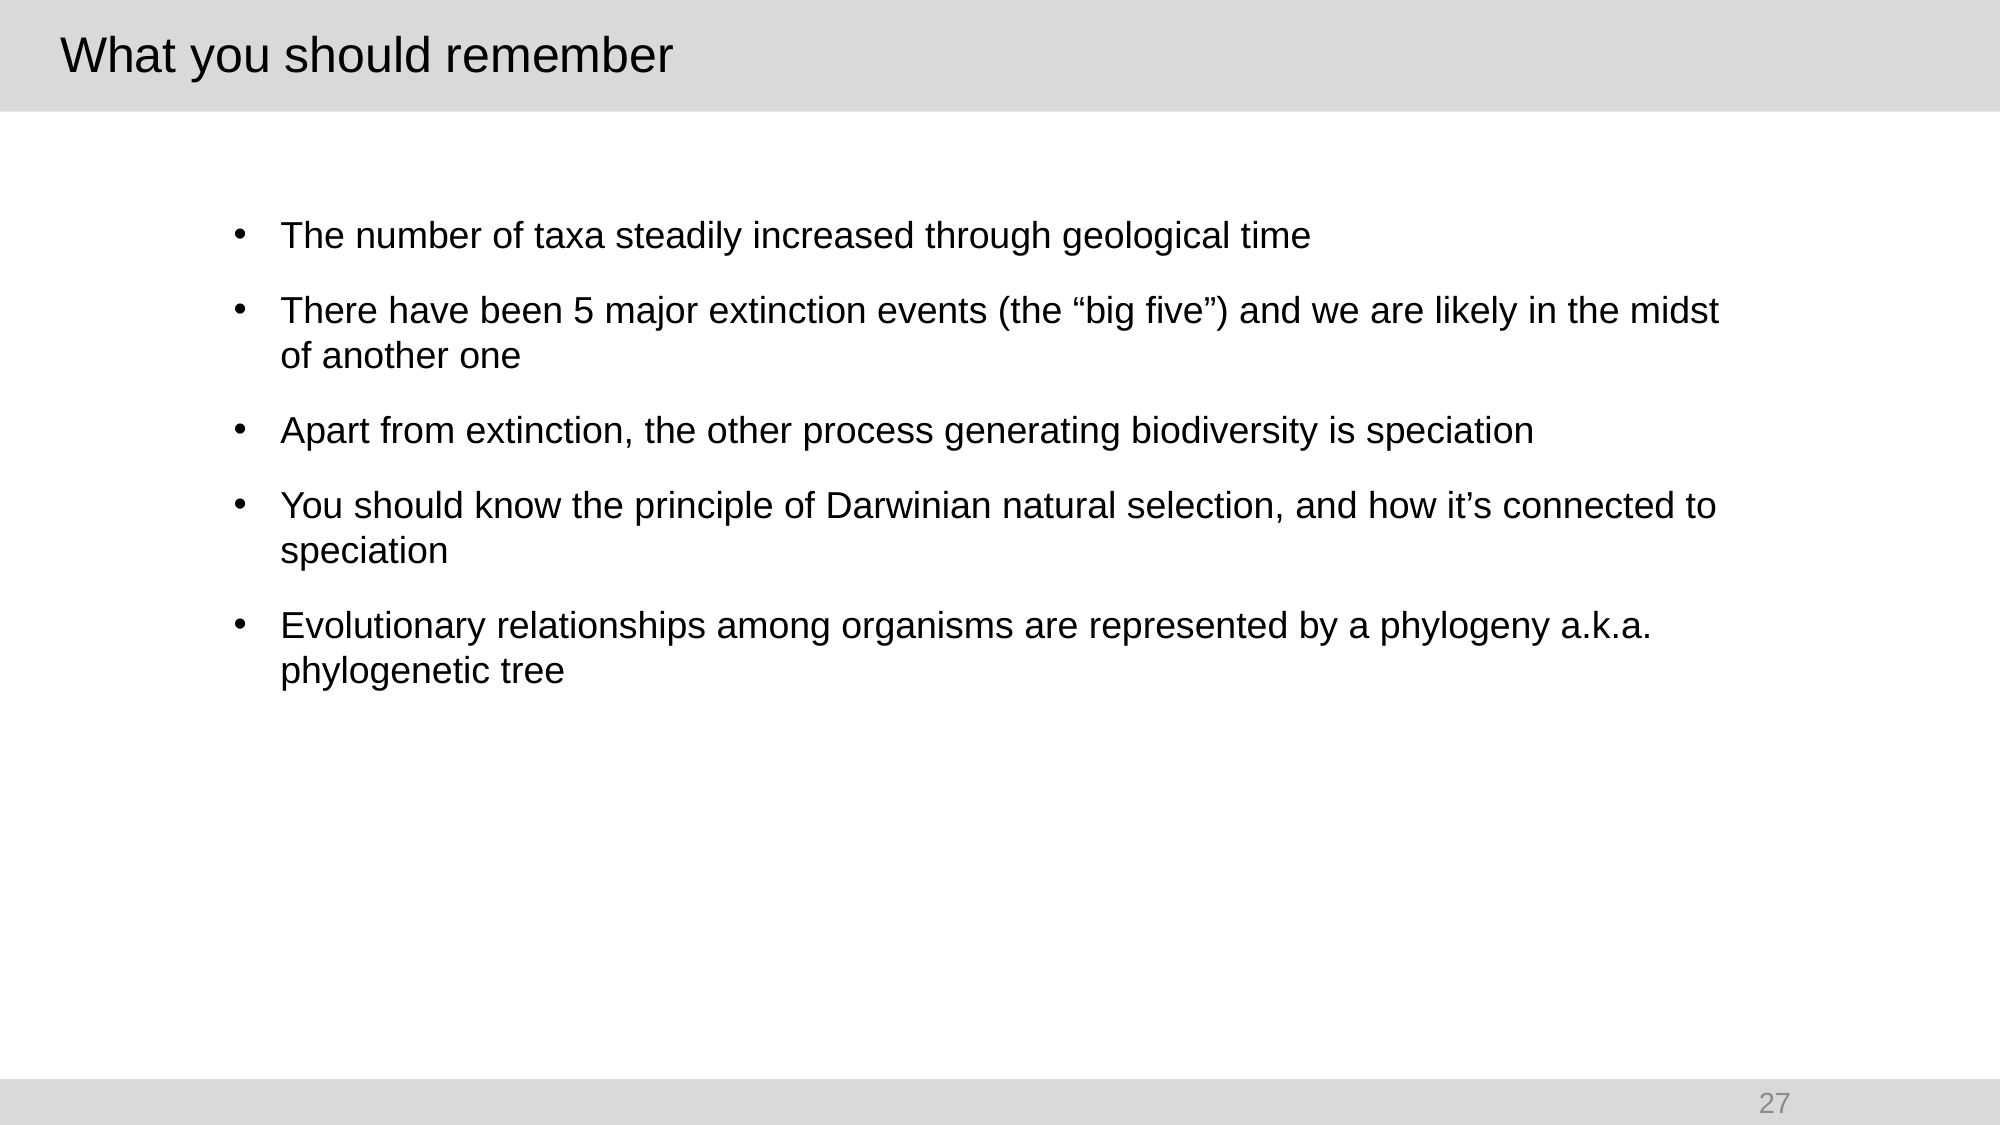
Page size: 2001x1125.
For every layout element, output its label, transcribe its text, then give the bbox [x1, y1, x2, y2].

text_box The number of taxa steadily increased through geological time There have been 5 major extinction events (the “big five”) and we are likely in the midst of another one Apart from extinction, the other process generating biodiversity is speciation You should know the principle of Darwinian natural selection, and how it’s connected to speciation Evolutionary relationships among organisms are represented by a phylogeny a.k.a. phylogenetic tree [218, 203, 1769, 699]
title What you should remember [0, 0, 2000, 112]
footer [0, 1079, 1550, 1125]
slide_number 27 [1550, 1079, 2000, 1125]
